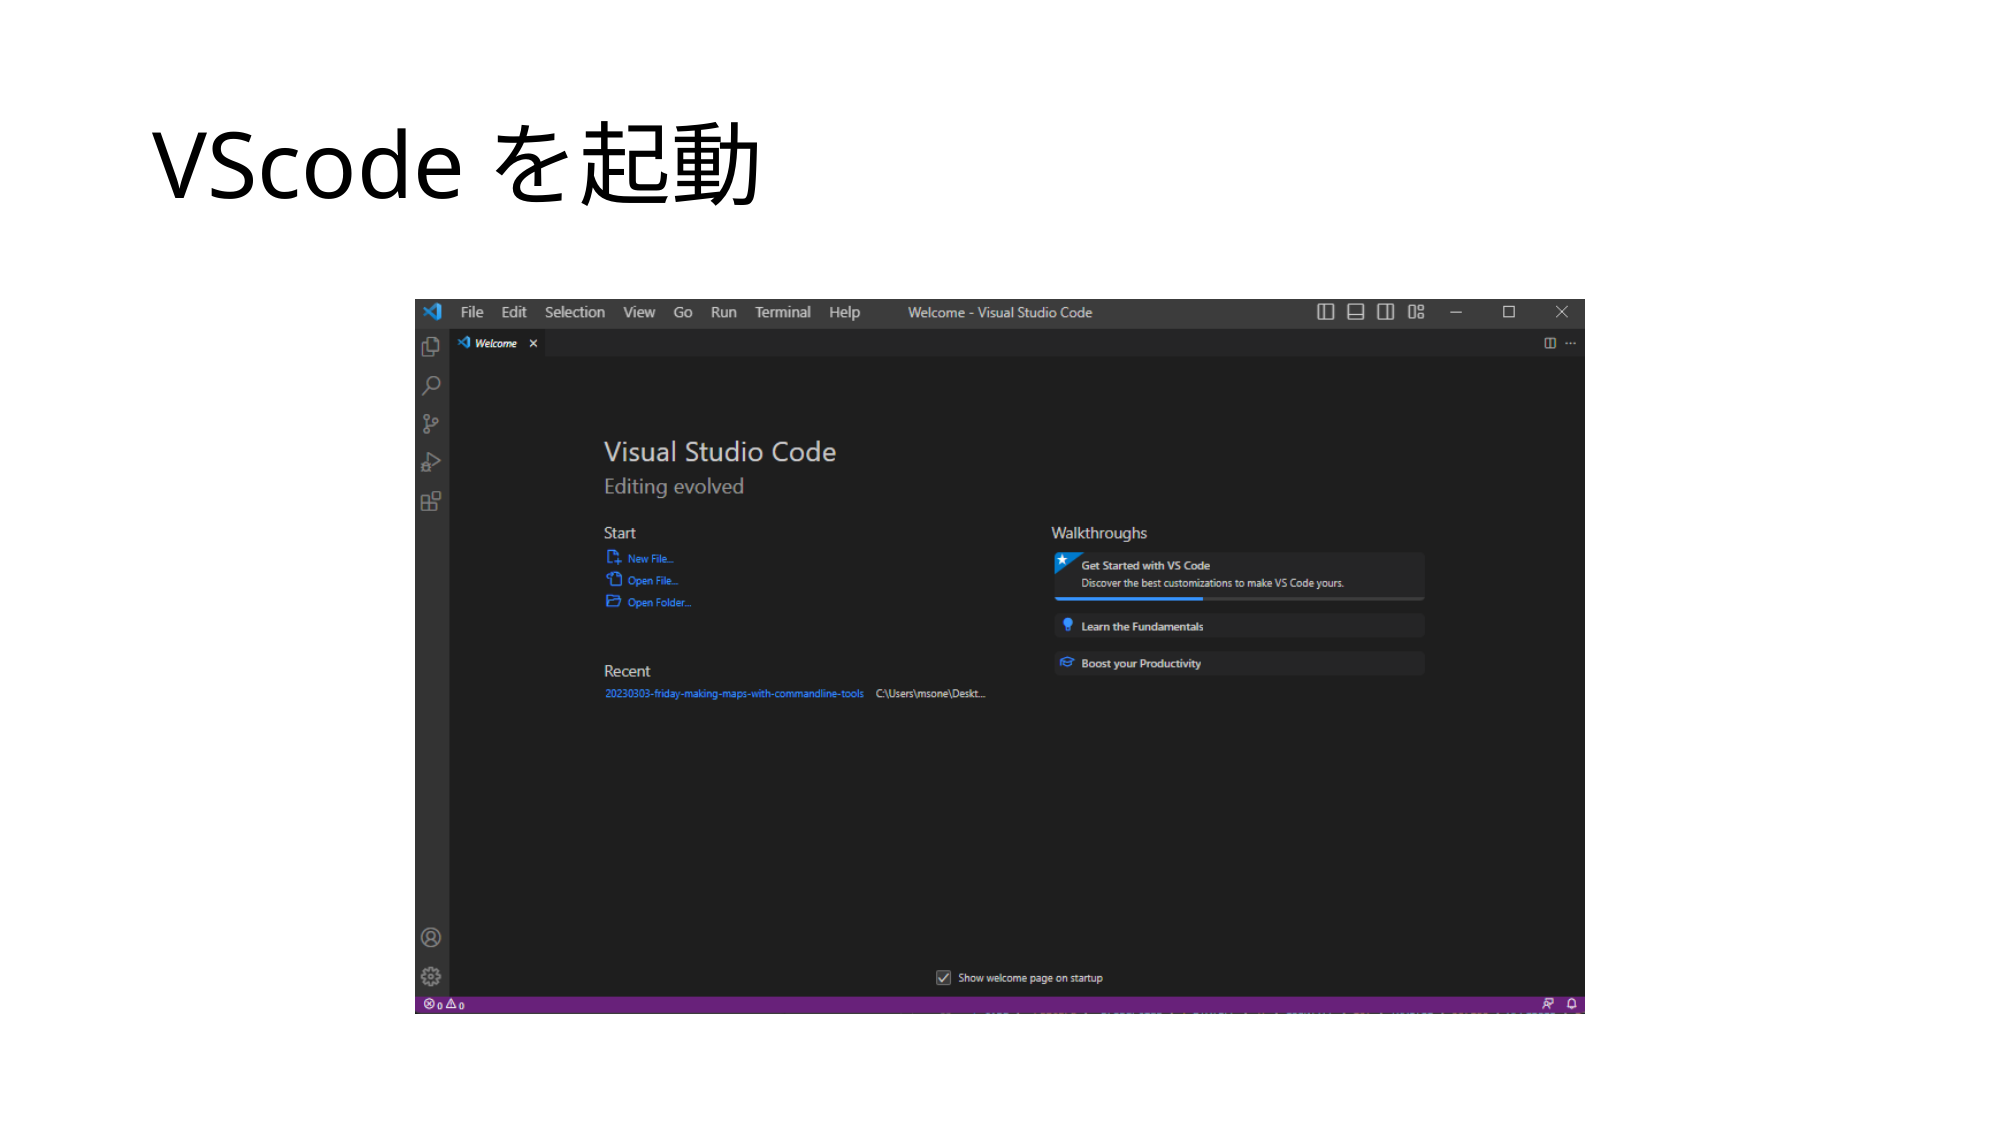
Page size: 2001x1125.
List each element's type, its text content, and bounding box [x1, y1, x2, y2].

title VScodeを起動 [137, 59, 1863, 278]
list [415, 299, 1585, 1014]
